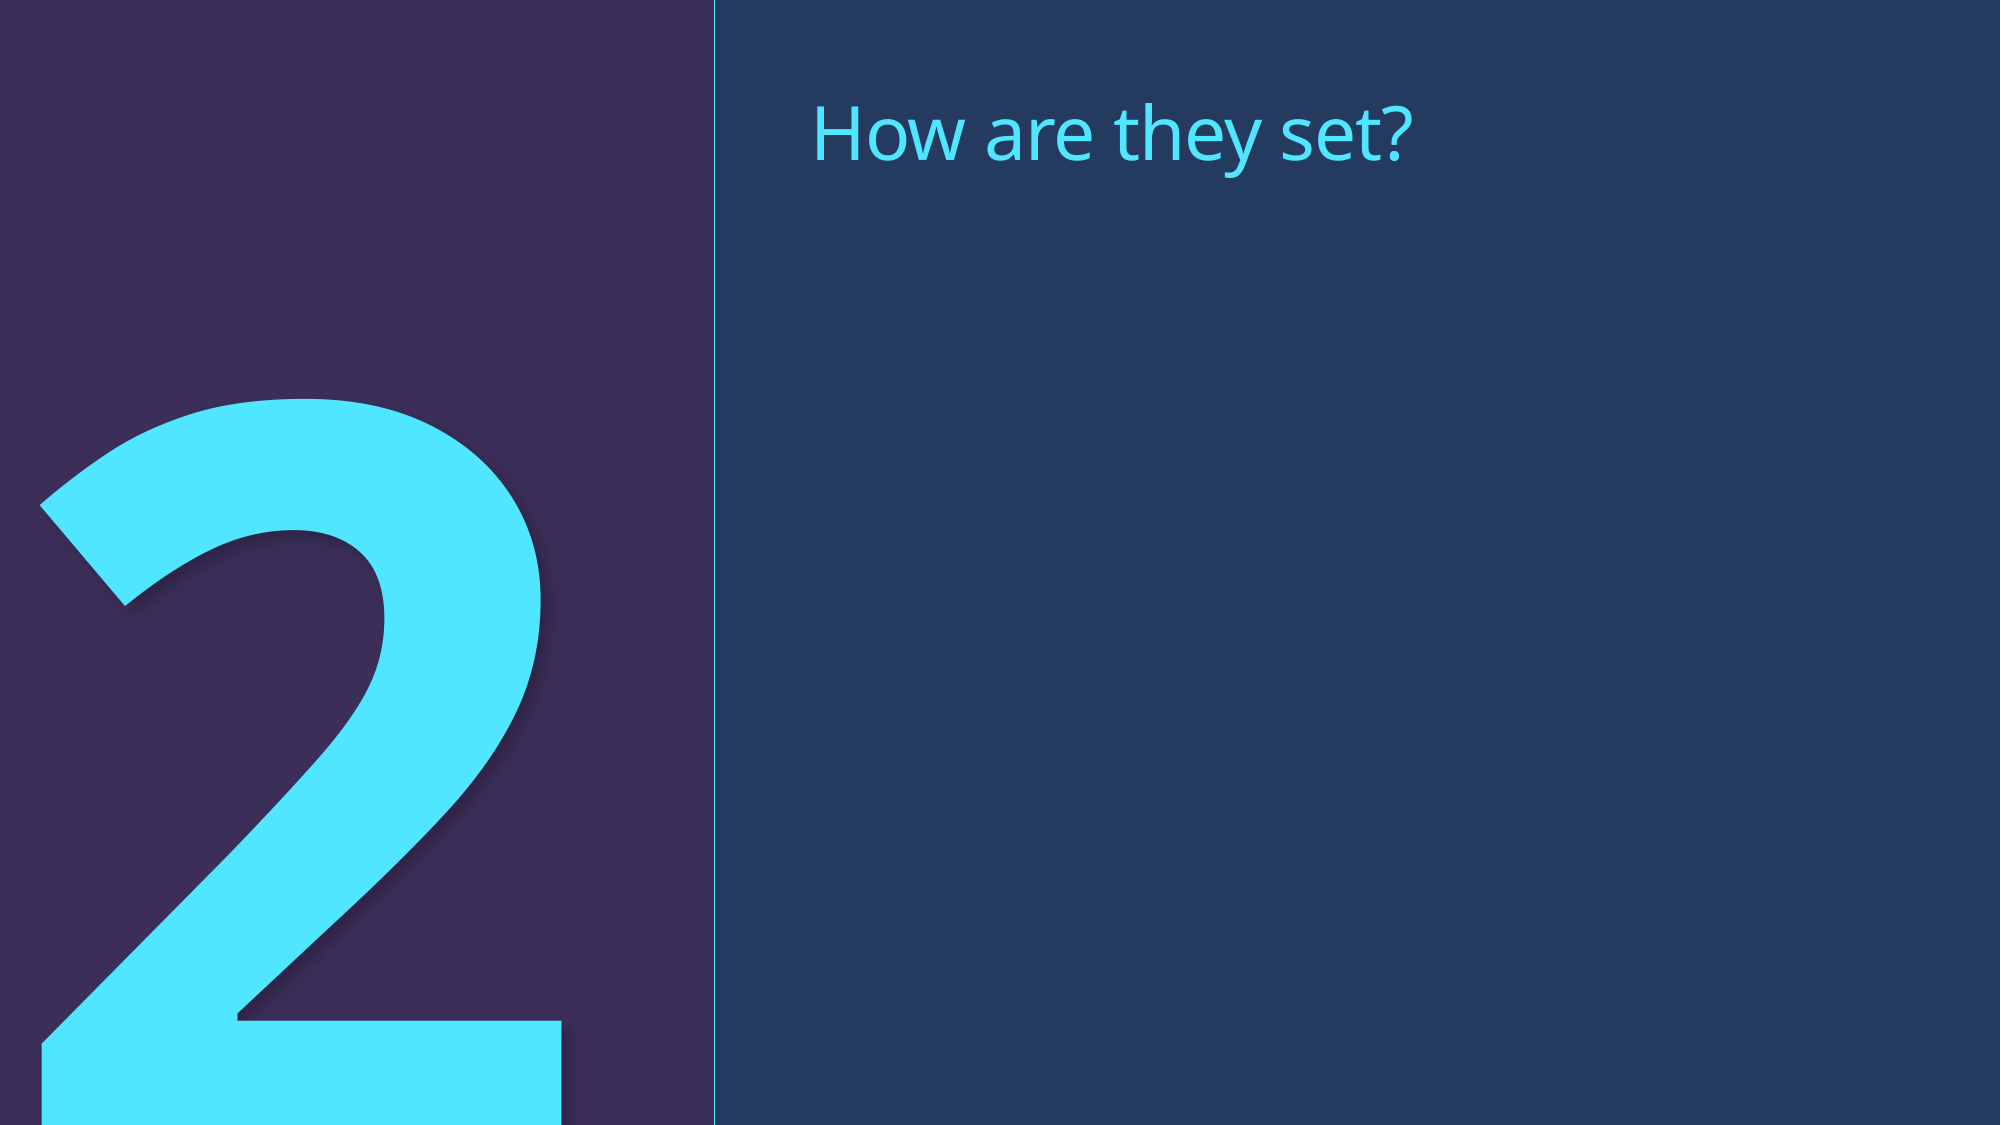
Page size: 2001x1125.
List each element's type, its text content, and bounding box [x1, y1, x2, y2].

title How are they set? [810, 96, 1905, 214]
